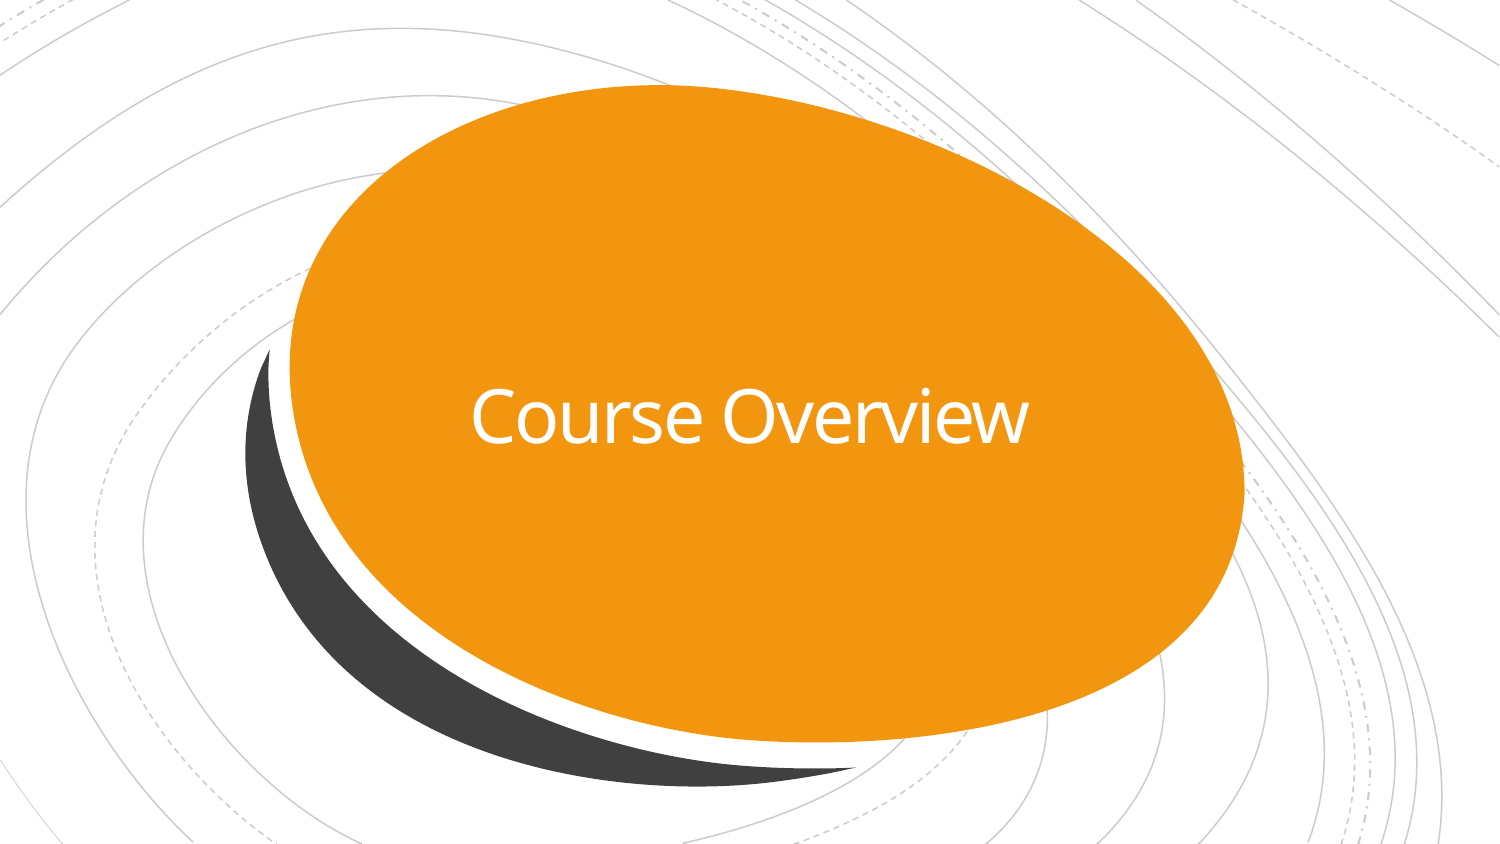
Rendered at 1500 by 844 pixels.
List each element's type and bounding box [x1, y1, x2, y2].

text_box [0, 0, 1500, 844]
